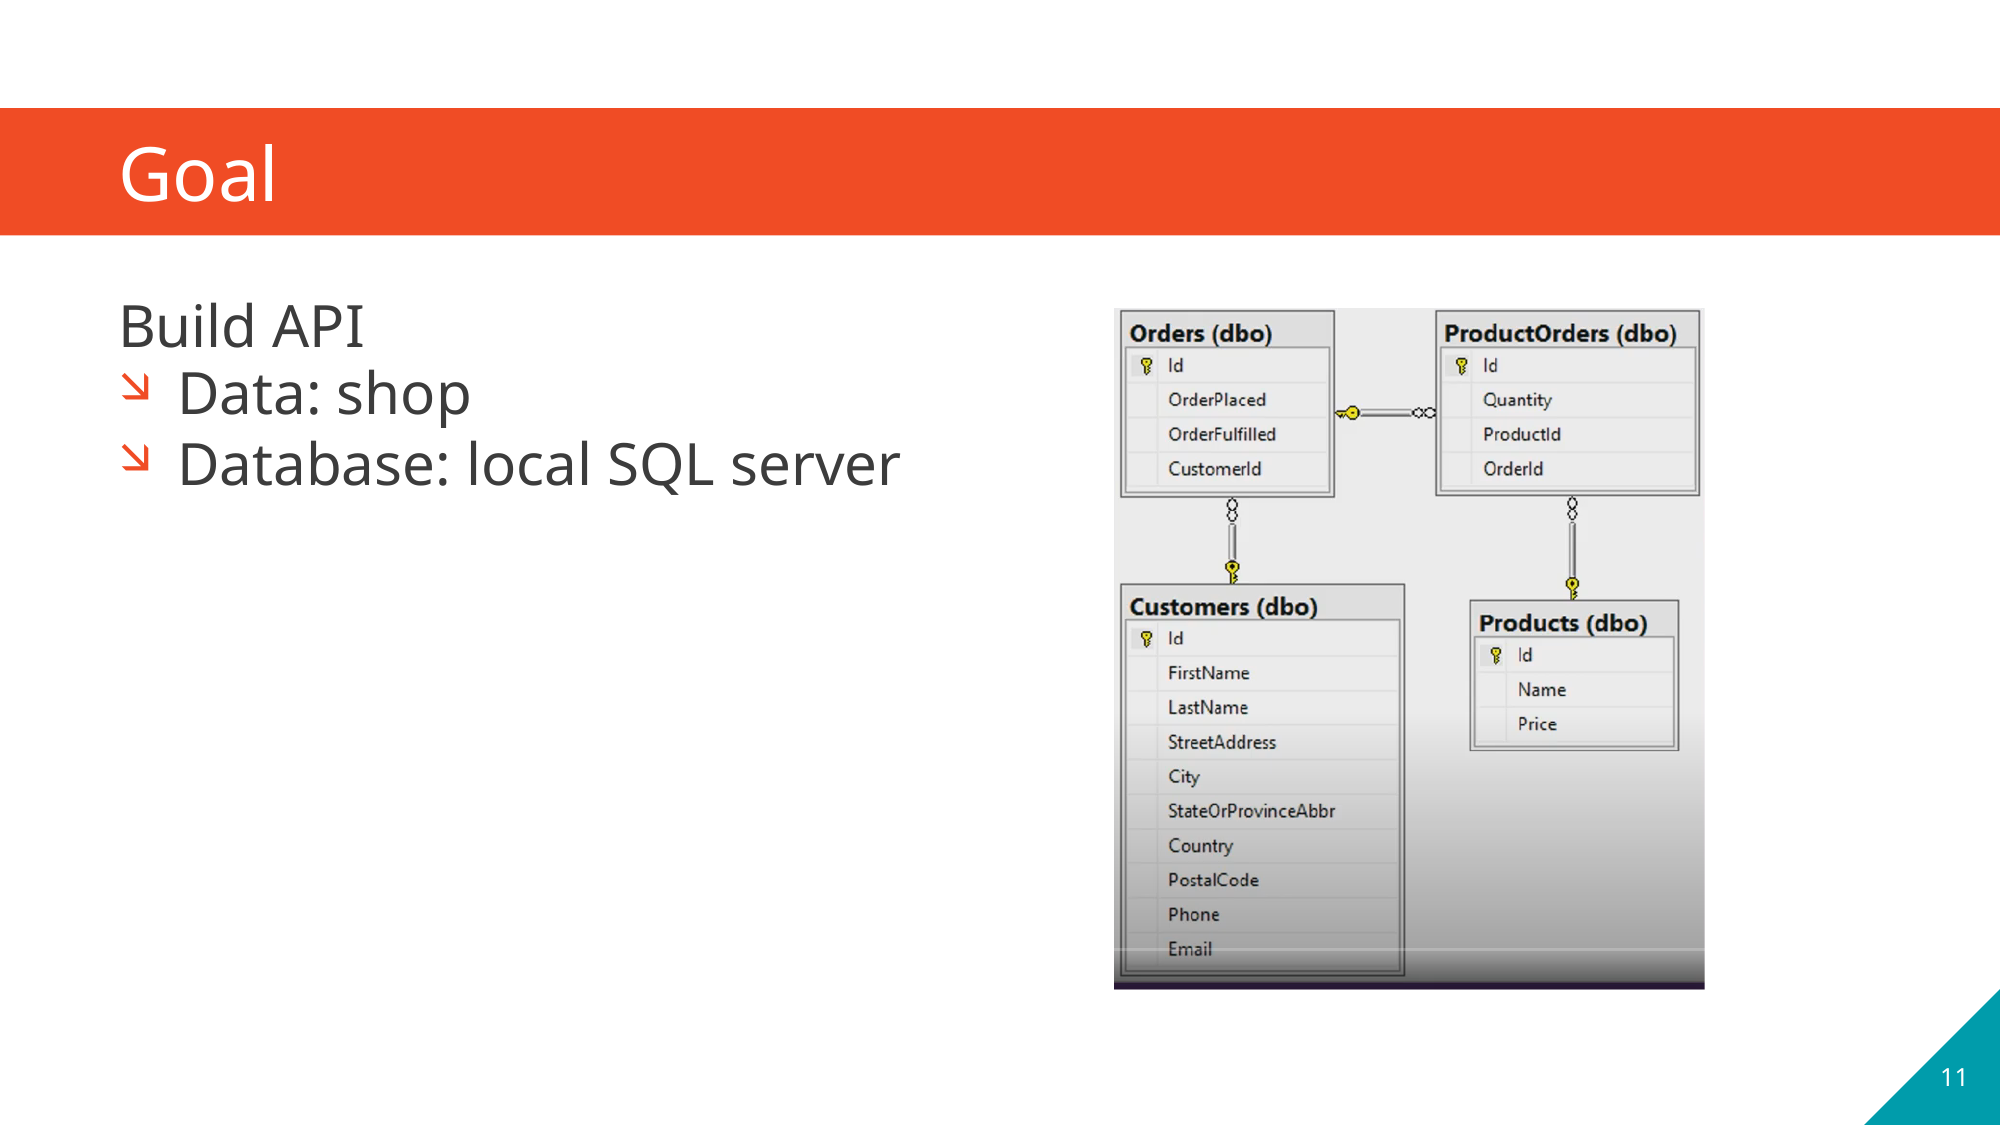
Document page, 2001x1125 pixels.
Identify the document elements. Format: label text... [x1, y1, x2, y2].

list Build API Data: shop Database: local SQL server [0, 237, 2000, 1040]
title Goal [0, 108, 2000, 236]
slide_number 11 [1862, 987, 2000, 1125]
picture [1114, 308, 1705, 990]
